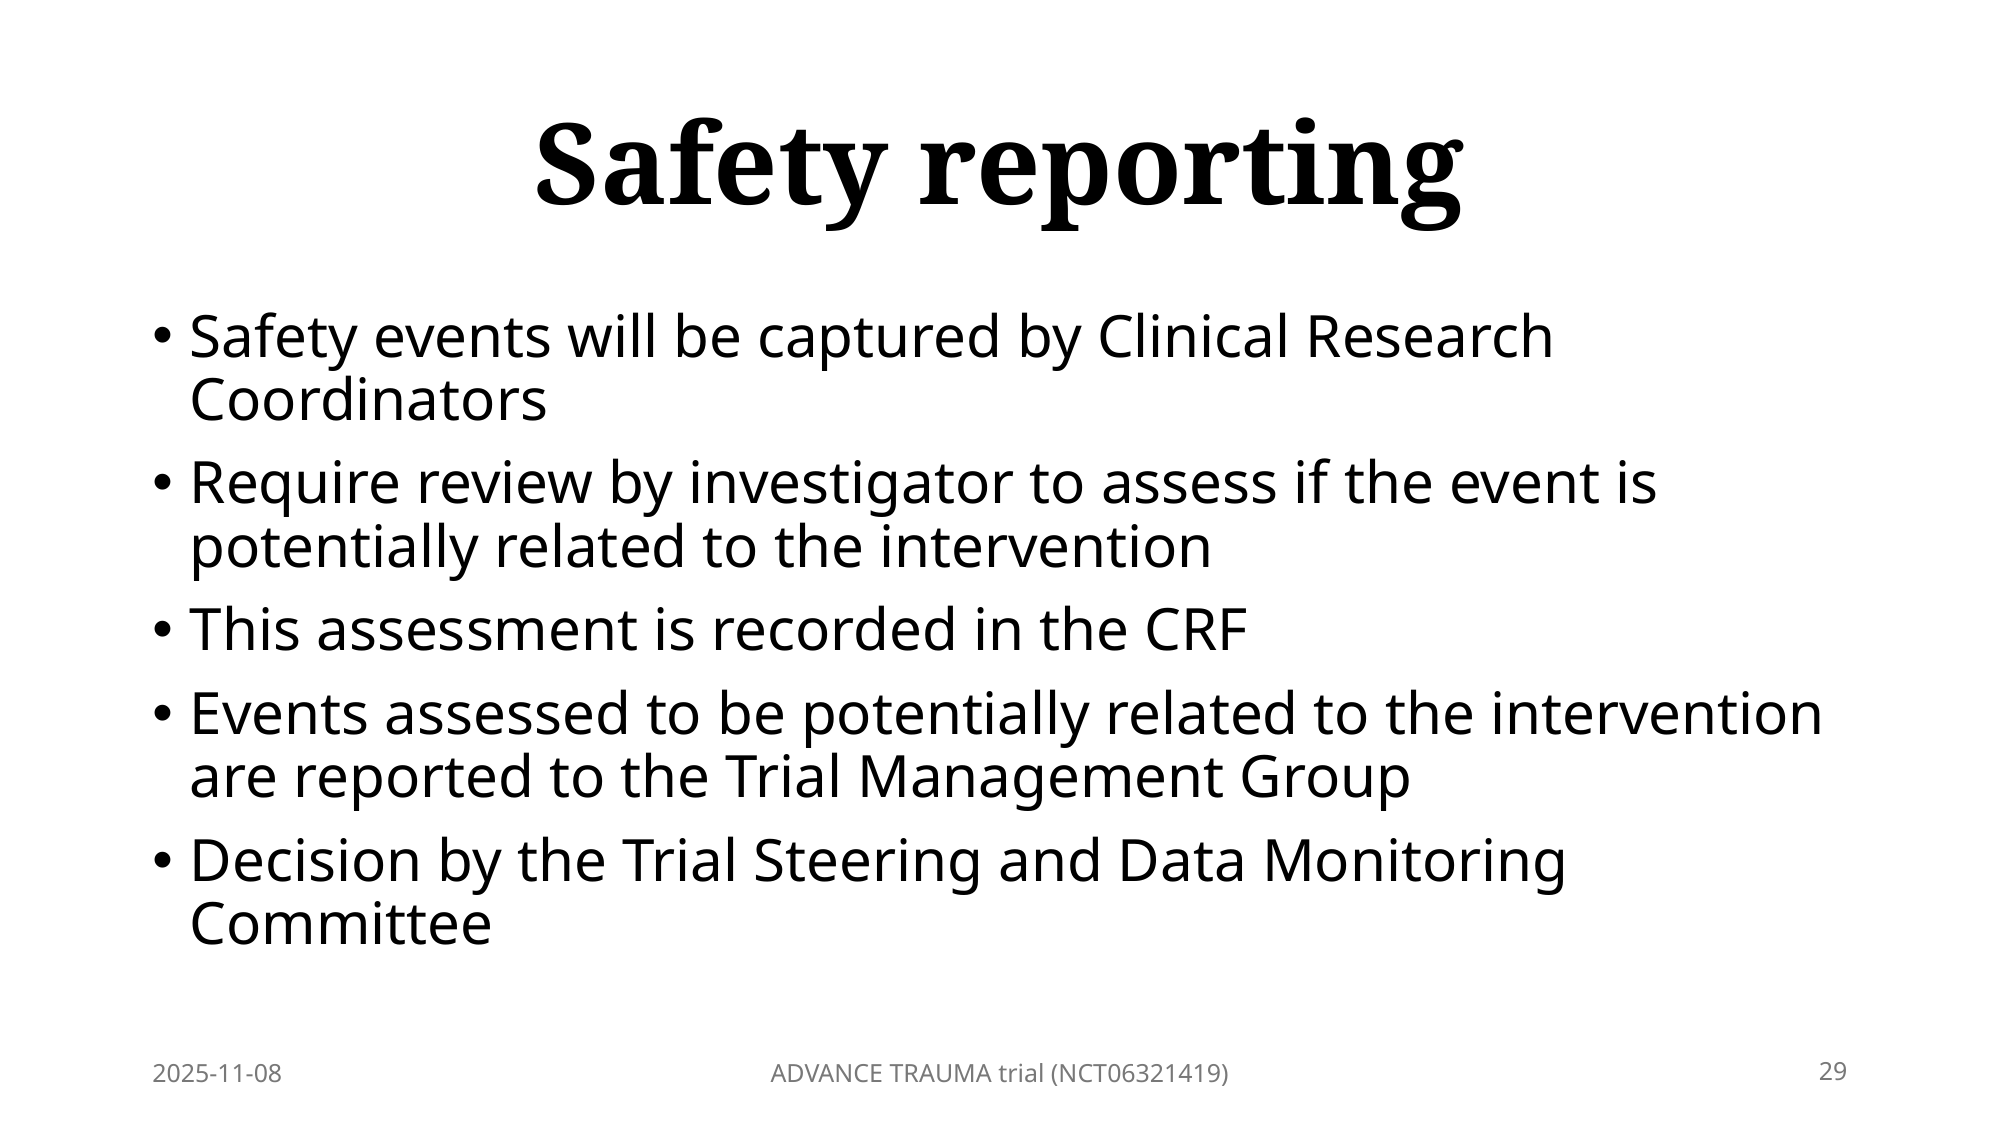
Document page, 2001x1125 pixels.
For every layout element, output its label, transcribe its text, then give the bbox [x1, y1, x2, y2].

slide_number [137, 1042, 588, 1103]
title Safety reporting [137, 59, 1863, 278]
list Safety events will be captured by Clinical Research Coordinators Require review by investigator to assess if the event is potentially related to the intervention This assessment is recorded in the CRF Events assessed to be potentially related to the intervention are reported to the Trial Management Group Decision by the Trial Steering and Data Monitoring Committee [137, 299, 1863, 1014]
slide_number 29 [1412, 1042, 1863, 1103]
footer ADVANCE TRAUMA trial (NCT06321419) [662, 1042, 1338, 1103]
